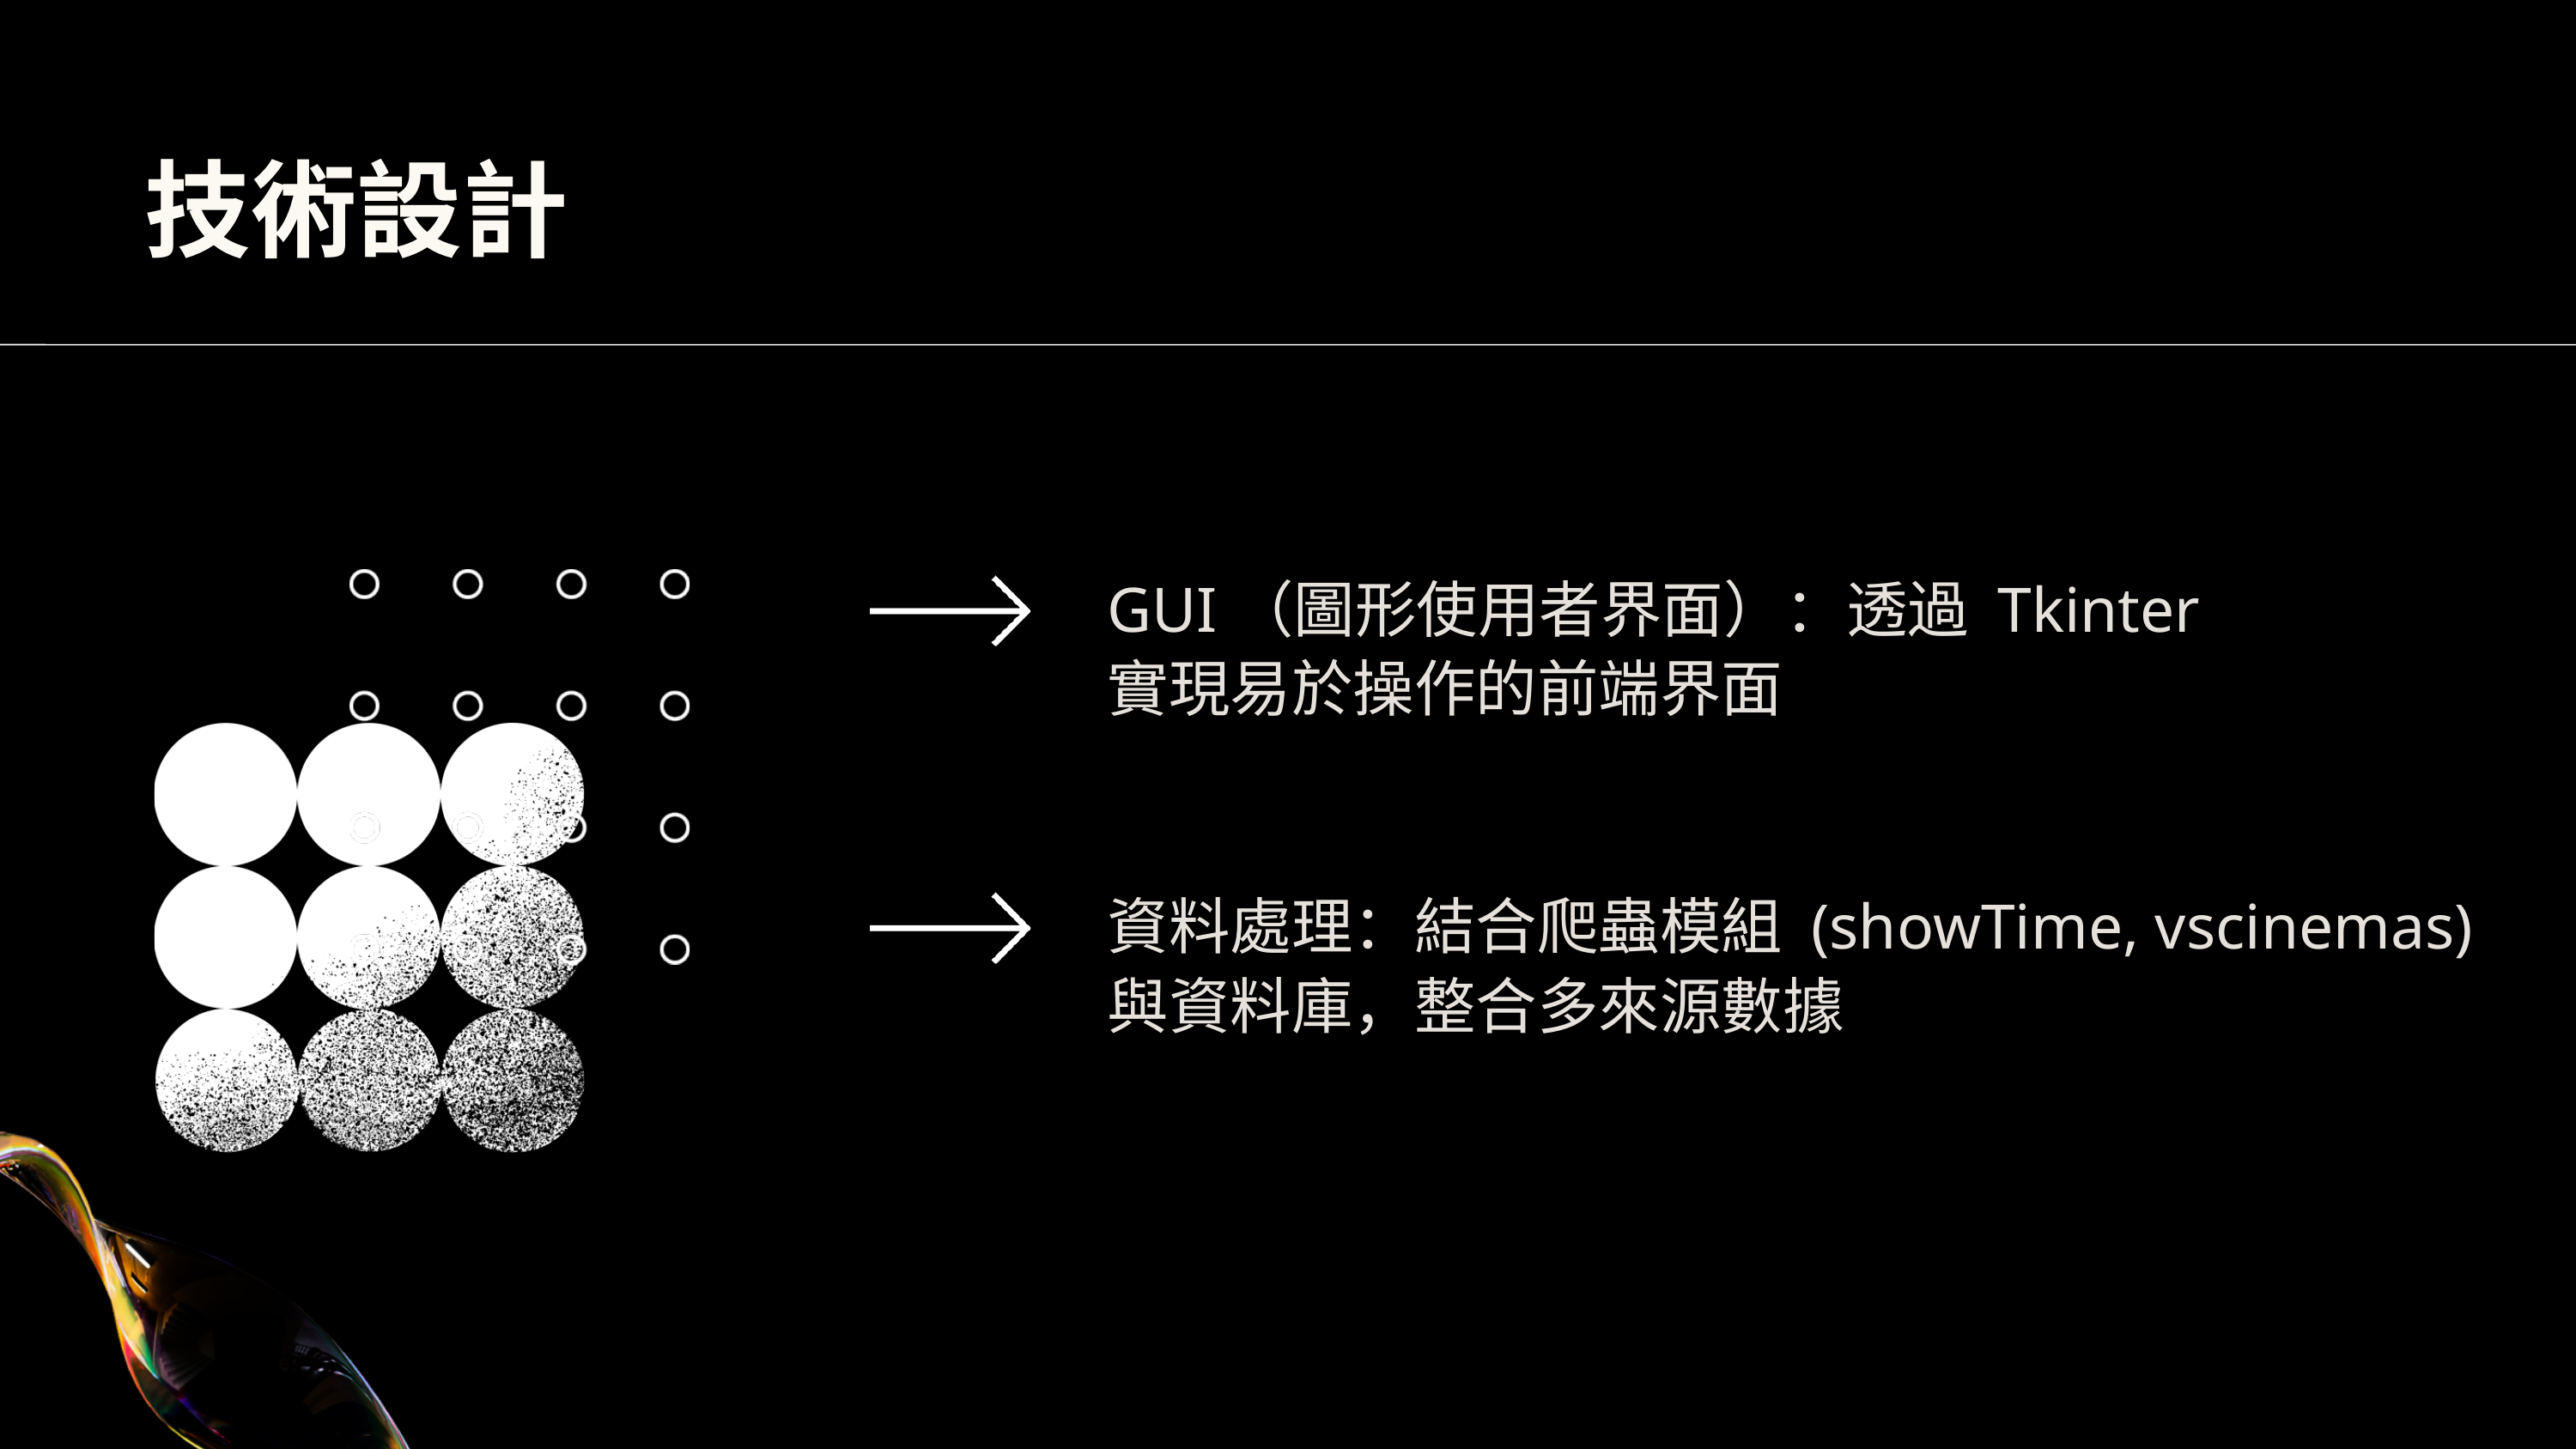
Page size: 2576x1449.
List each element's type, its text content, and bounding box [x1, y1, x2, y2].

text_box 資料處理：結合爬蟲模組 (showTime, vscinemas) 與資料庫，整合多來源數據 [1107, 881, 2488, 1041]
text_box [349, 569, 690, 965]
text_box [0, 1121, 489, 1449]
text_box [870, 892, 1031, 964]
text_box GUI（圖形使用者界面）：透過 Tkinter 實現易於操作的前端界面 [1107, 564, 2291, 724]
text_box [870, 575, 1031, 646]
text_box 技術設計 [144, 122, 2159, 271]
text_box [154, 723, 585, 1153]
